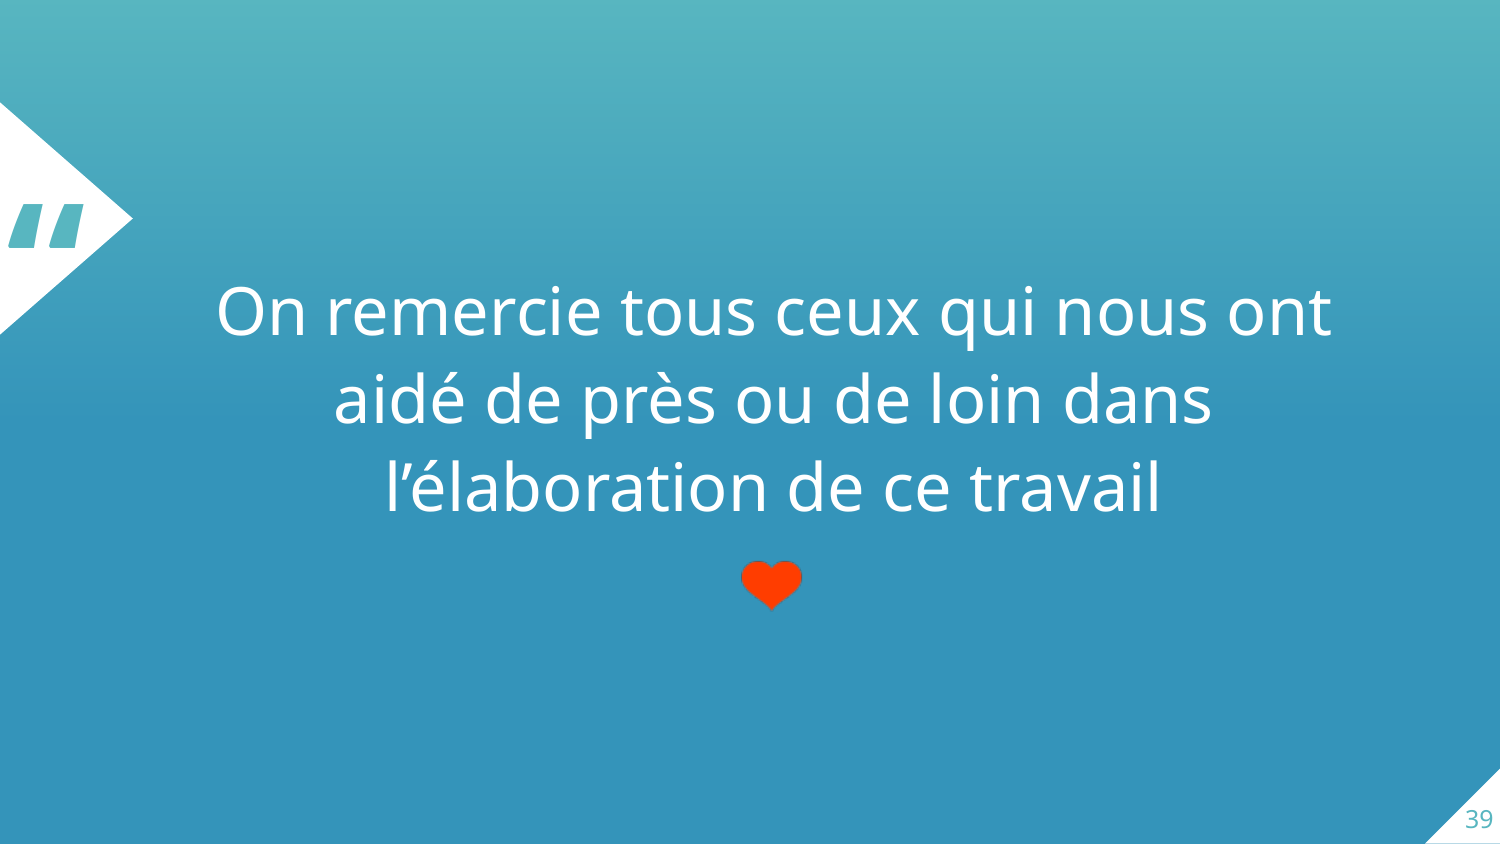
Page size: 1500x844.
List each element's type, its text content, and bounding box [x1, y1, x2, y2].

slide_number 39 [1418, 760, 1494, 838]
picture [734, 548, 810, 625]
list On remercie tous ceux qui nous ont aidé de près ou de loin dans l’élaboration de ce travail [170, 168, 1375, 756]
